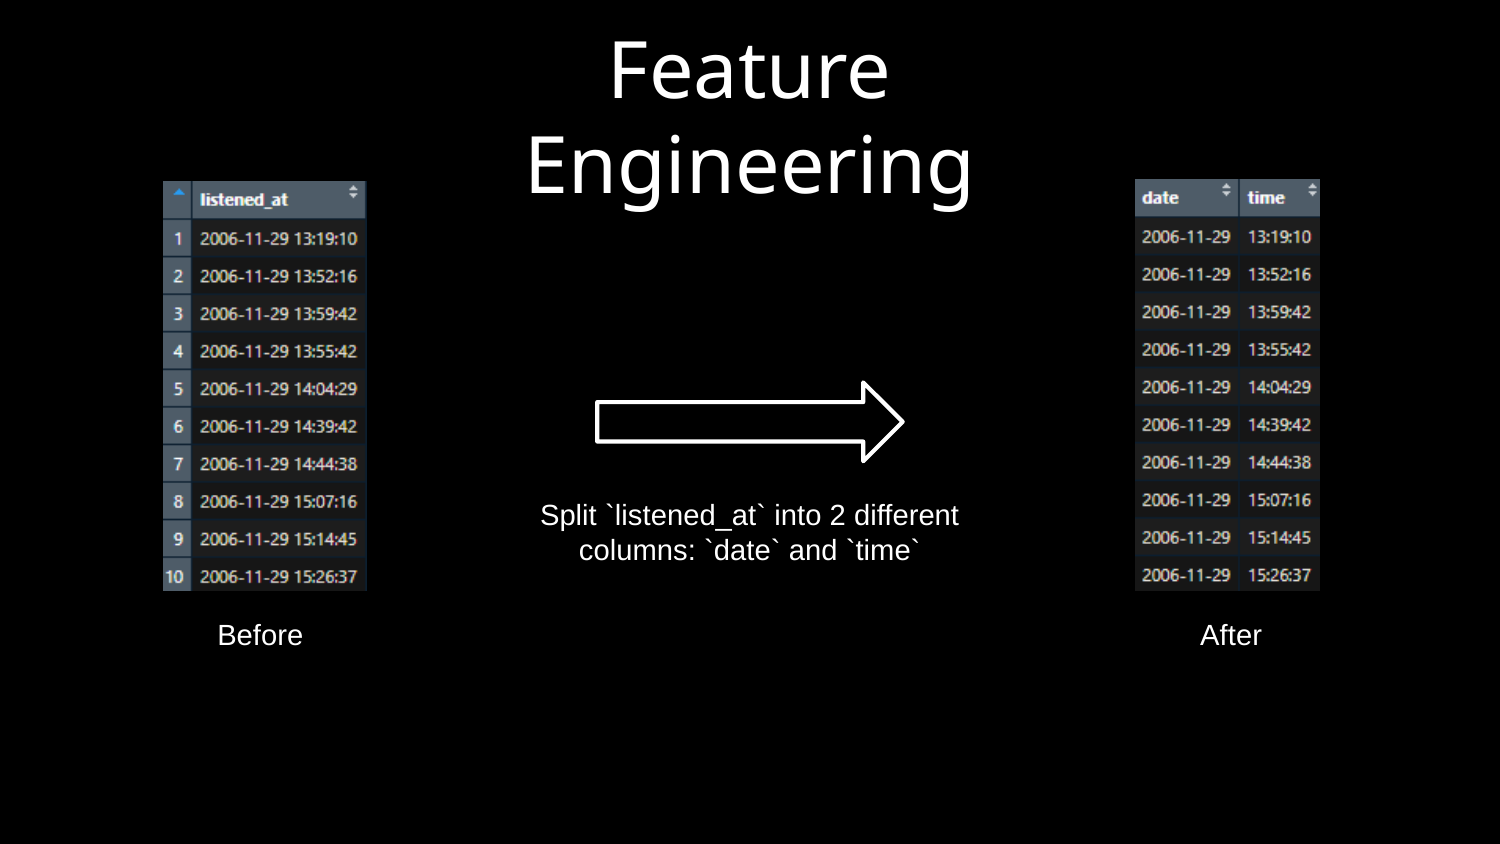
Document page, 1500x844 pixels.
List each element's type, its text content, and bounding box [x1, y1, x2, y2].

title Feature Engineering [360, 48, 1140, 182]
text_box After [1002, 576, 1460, 691]
text_box [595, 380, 905, 464]
picture [162, 181, 367, 592]
text_box Split `listened_at` into 2 different columns: `date` and `time` [521, 473, 979, 588]
text_box Before [31, 576, 490, 691]
picture [1135, 179, 1320, 592]
